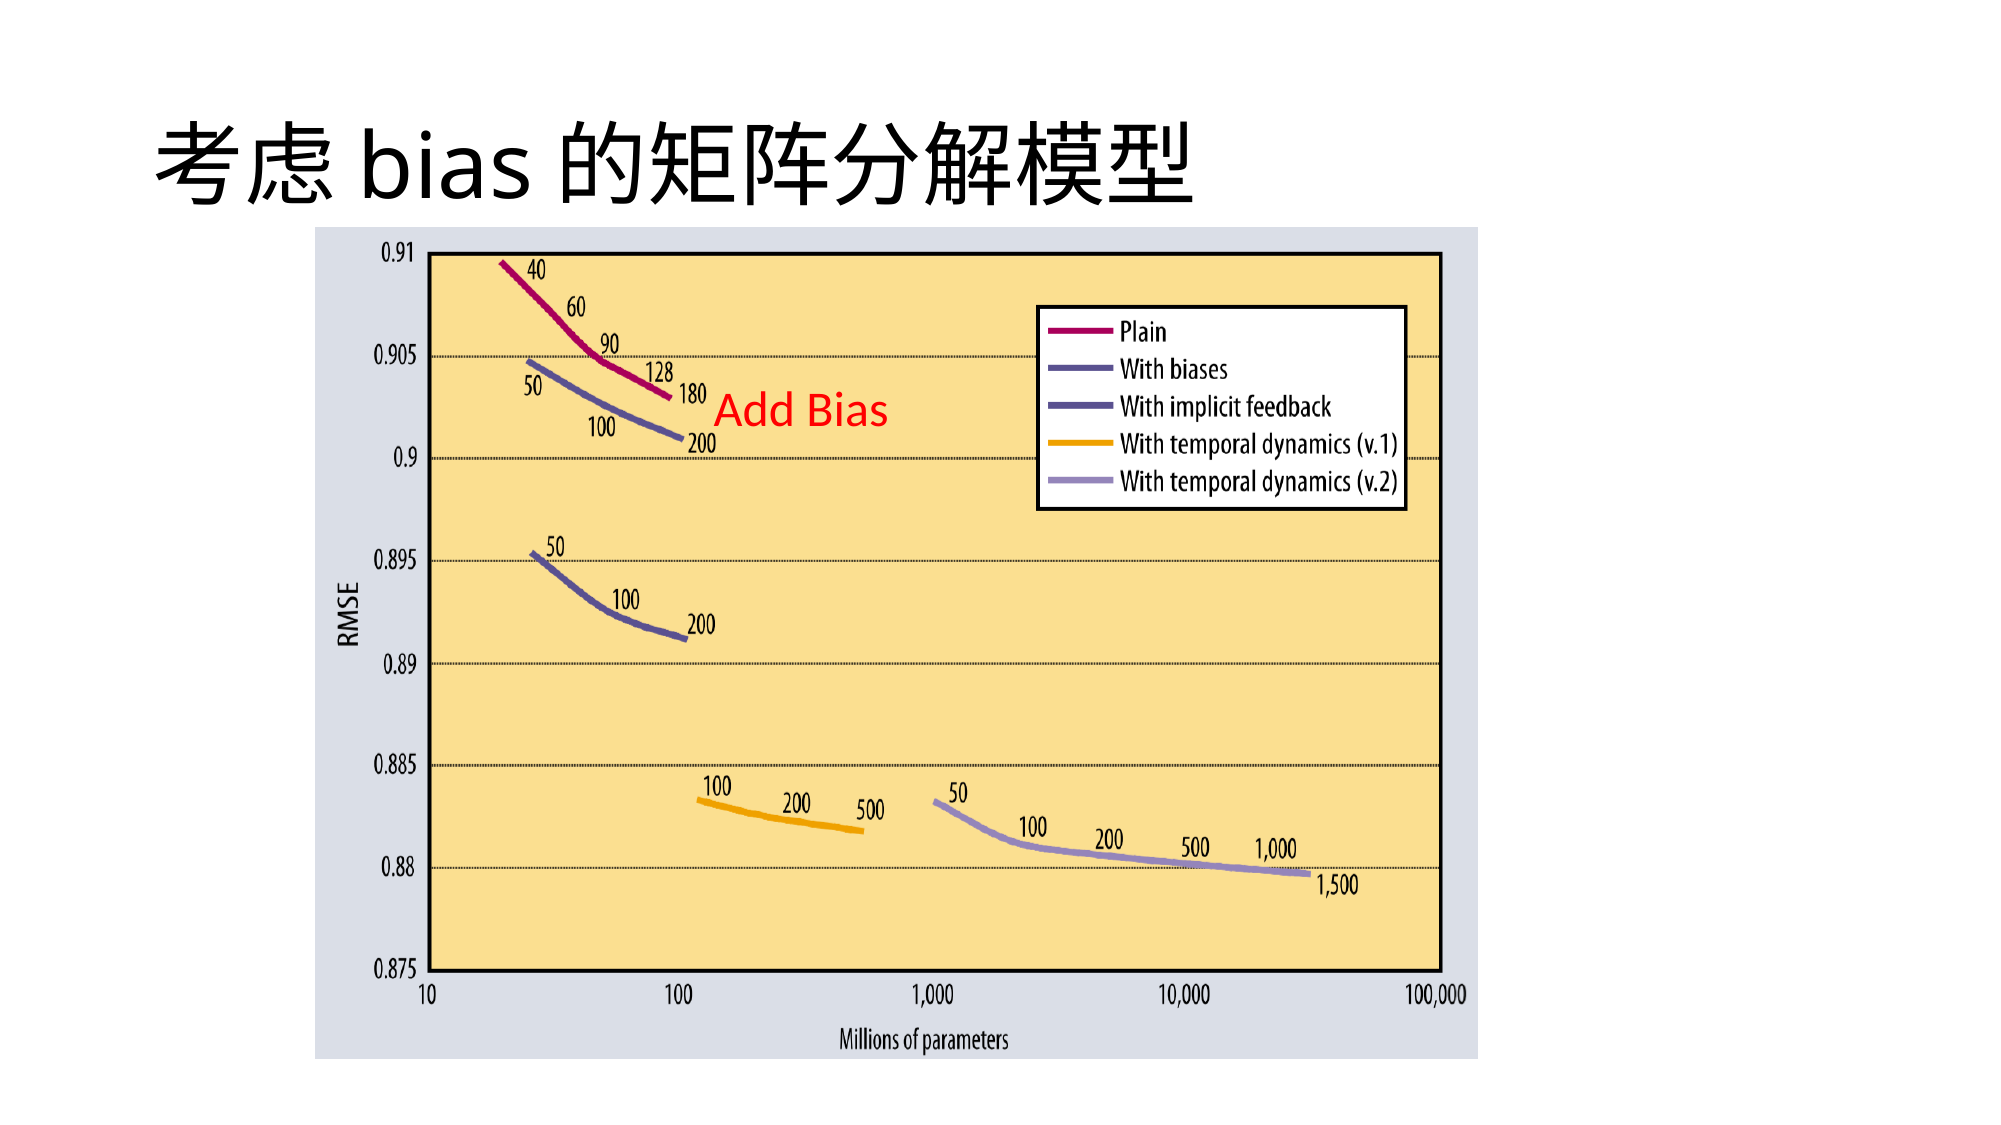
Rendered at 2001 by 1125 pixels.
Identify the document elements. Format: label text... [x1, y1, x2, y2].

picture [314, 227, 1478, 1059]
title 考虑bias的矩阵分解模型 [137, 59, 1863, 278]
